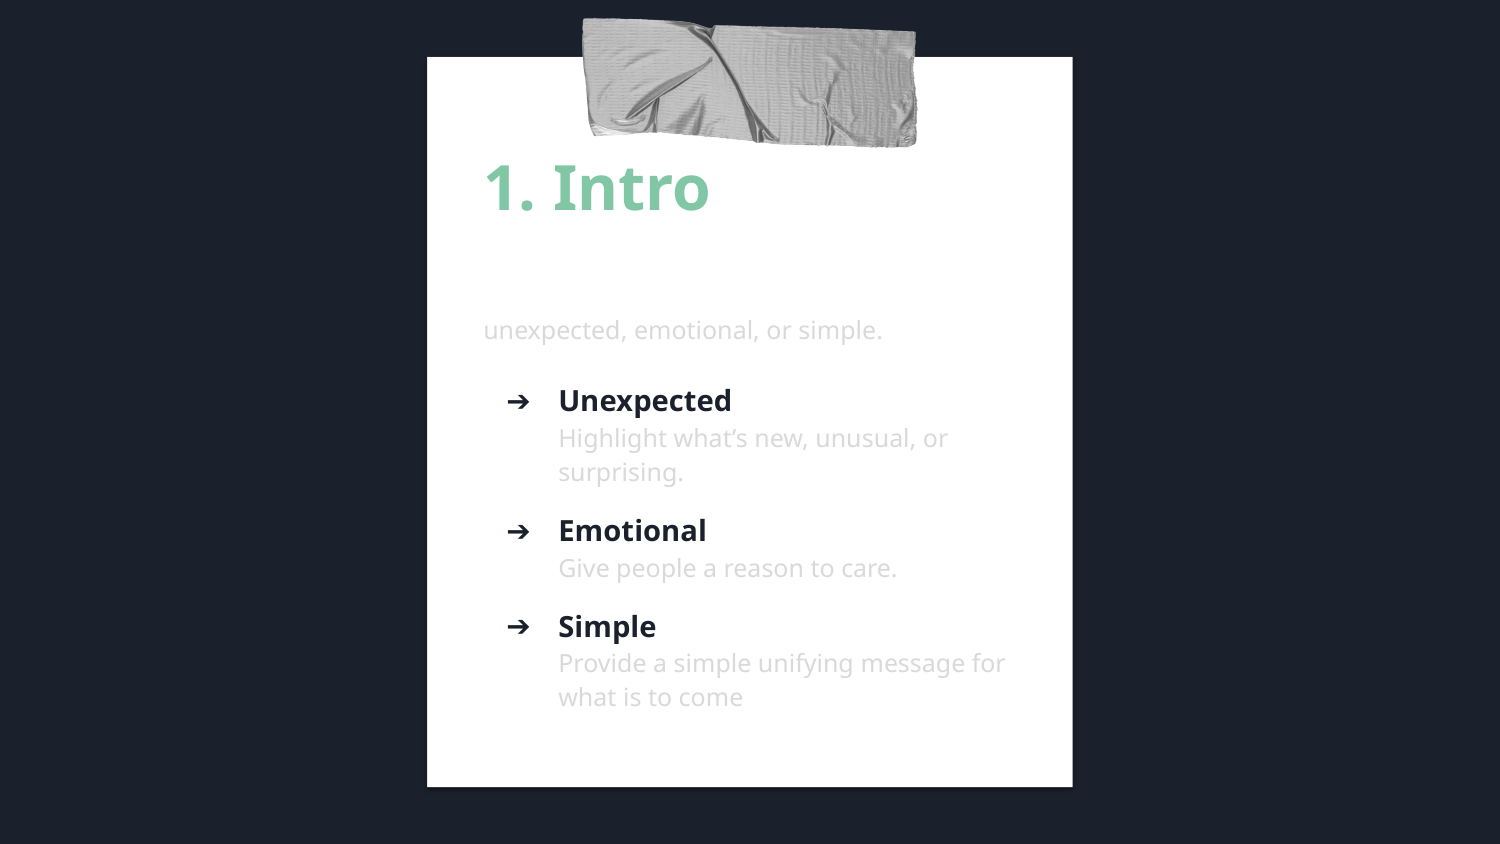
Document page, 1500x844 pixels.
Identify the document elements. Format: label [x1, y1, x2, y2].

picture [400, 16, 1100, 818]
